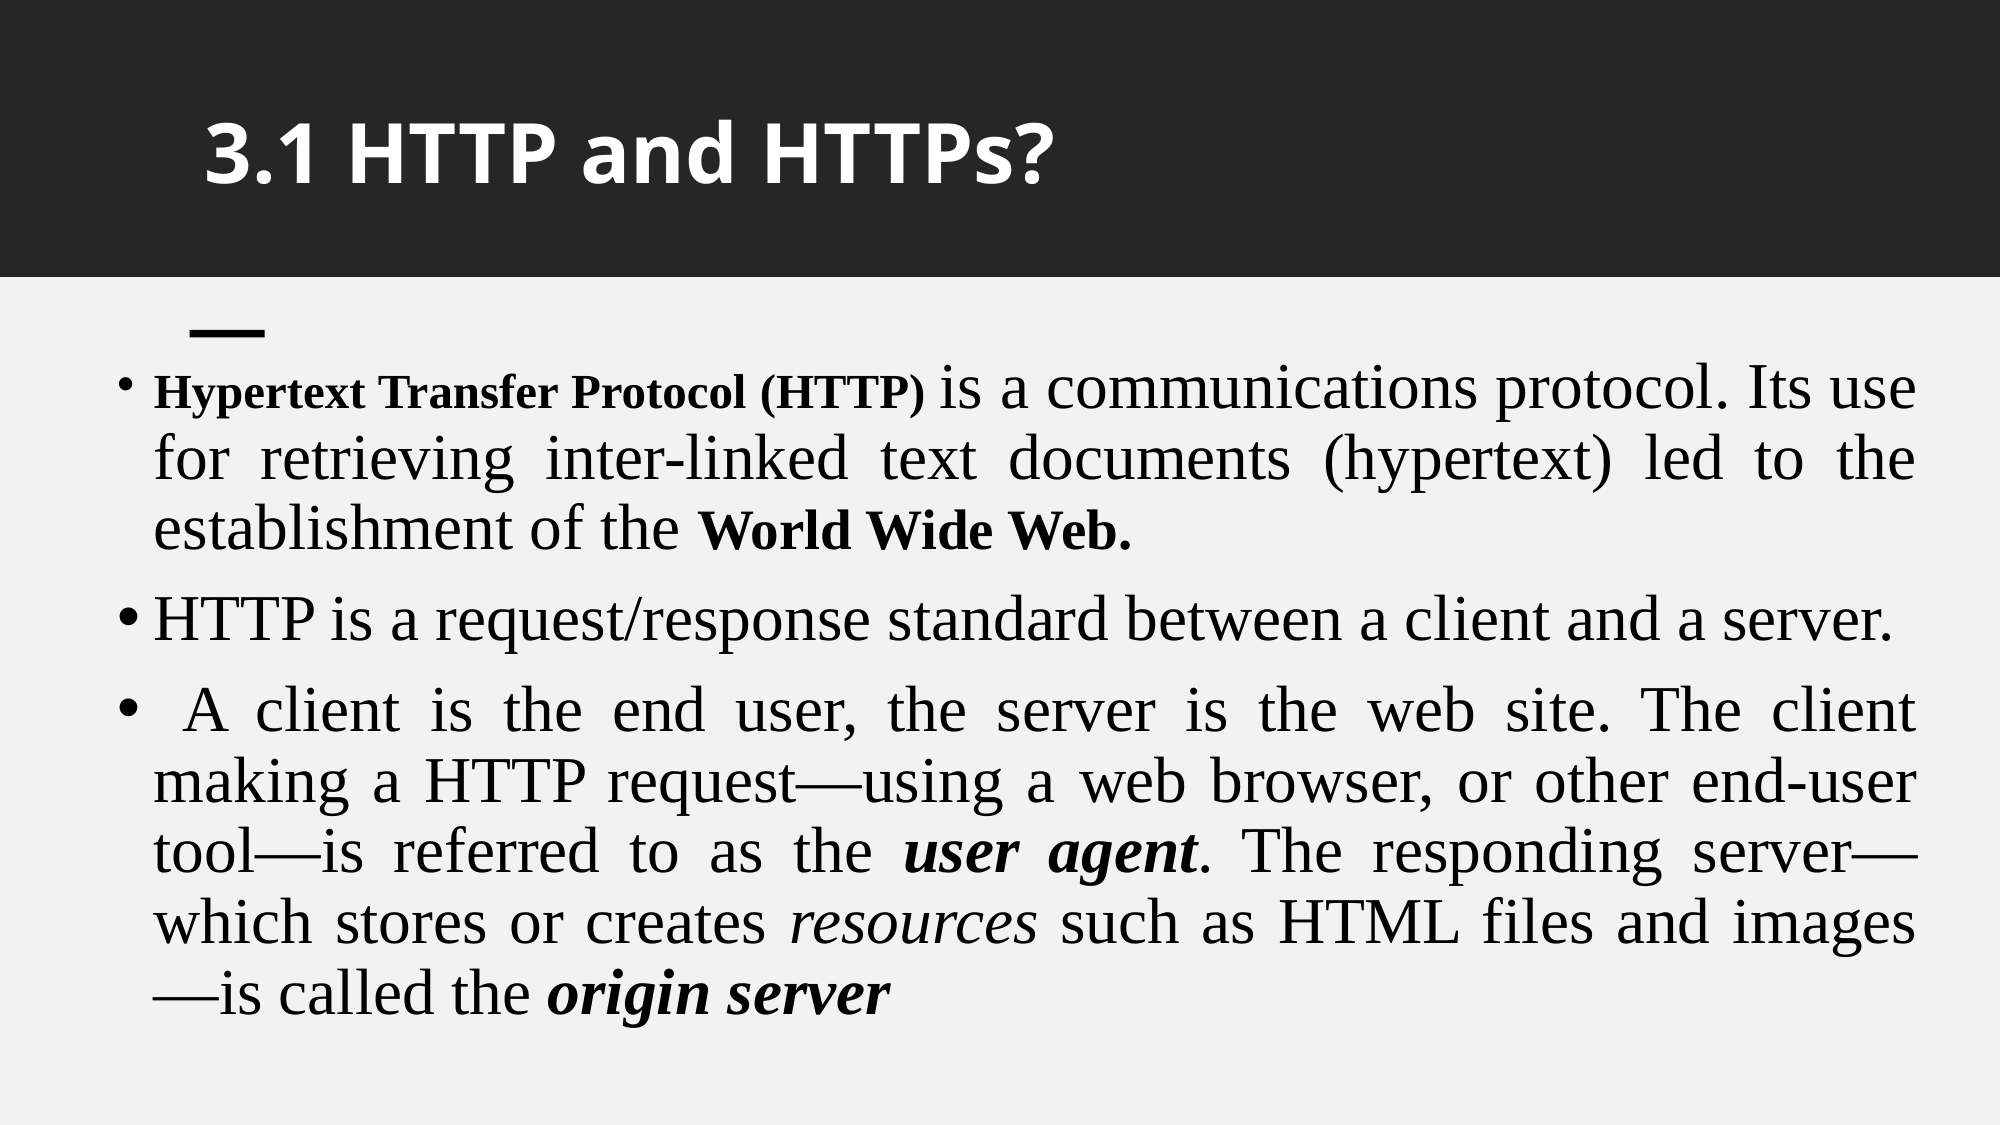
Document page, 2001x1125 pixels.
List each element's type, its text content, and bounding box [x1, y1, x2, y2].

list Hypertext Transfer Protocol (HTTP) is a communications protocol. Its use for retrieving inter-linked text documents (hypertext) led to the establishment of the World Wide Web. HTTP is a request/response standard between a client and a server. A client is the end user, the server is the web site. The client making a HTTP request—using a web browser, or other end-user tool—is referred to as the user agent. The responding server— which stores or creates resources such as HTML files and images—is called the origin server [102, 344, 1933, 1092]
text_box [189, 329, 266, 338]
title 3.1 HTTP and HTTPs? [189, 104, 1812, 253]
text_box [0, 0, 2000, 276]
text_box [0, 276, 2000, 1125]
